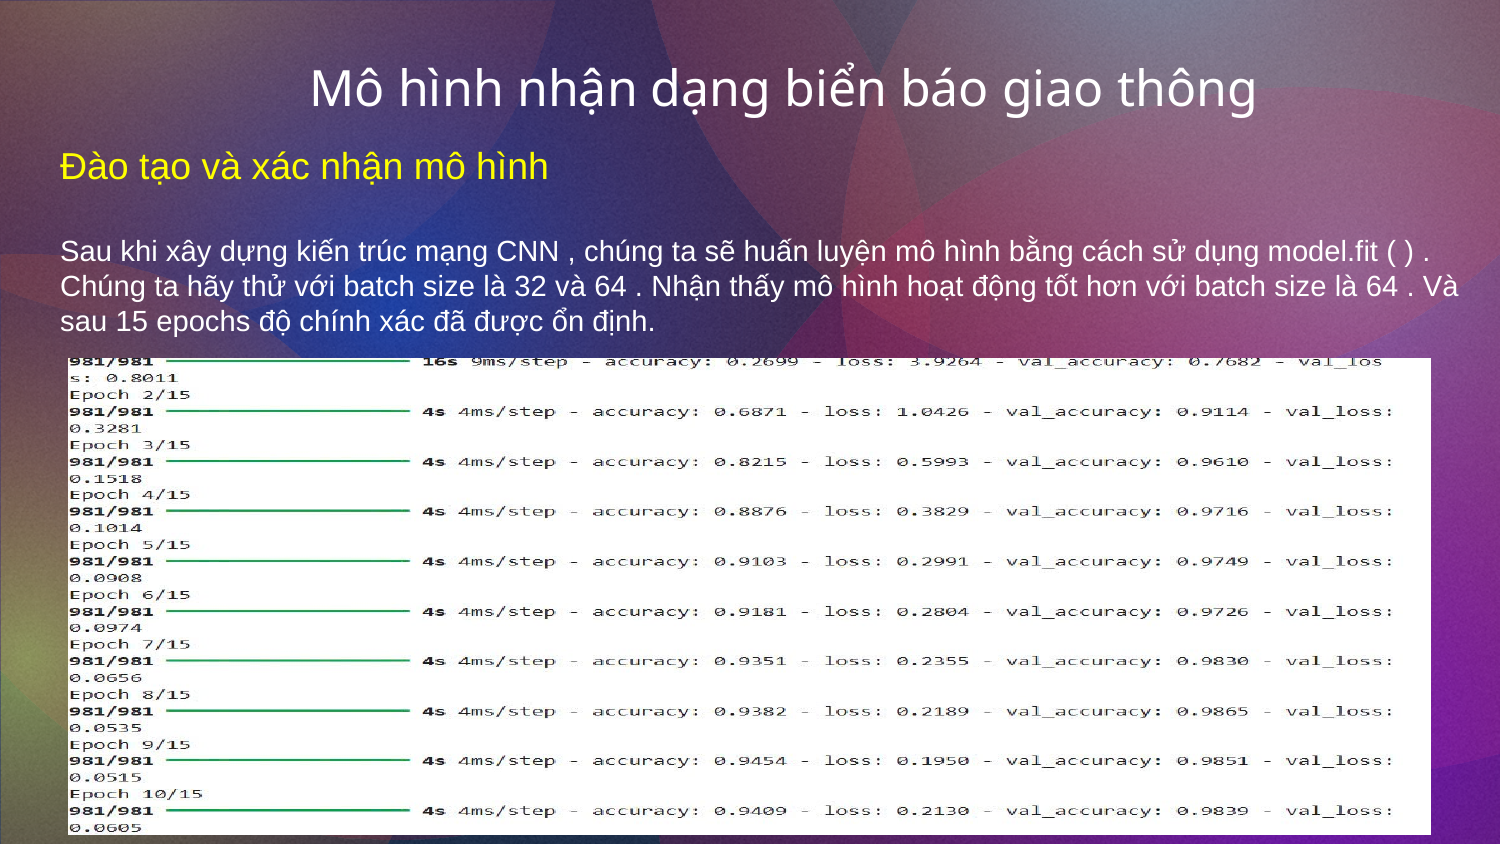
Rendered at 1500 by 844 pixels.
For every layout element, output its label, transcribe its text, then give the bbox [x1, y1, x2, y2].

picture [68, 357, 1432, 835]
text_box Đào tạo và xác nhận mô hình Sau khi xây dựng kiến trúc mạng CNN , chúng ta sẽ huấn luyện mô hình bằng cách sử dụng model.fit ( ) . Chúng ta hãy thử với batch size là 32 và 64 . Nhận thấy mô hình hoạt động tốt hơn với batch size là 64 . Và sau 15 epochs độ chính xác đã được ổn định. [22, 134, 1500, 345]
title Mô hình nhận dạng biển báo giao thông [142, 40, 1426, 134]
